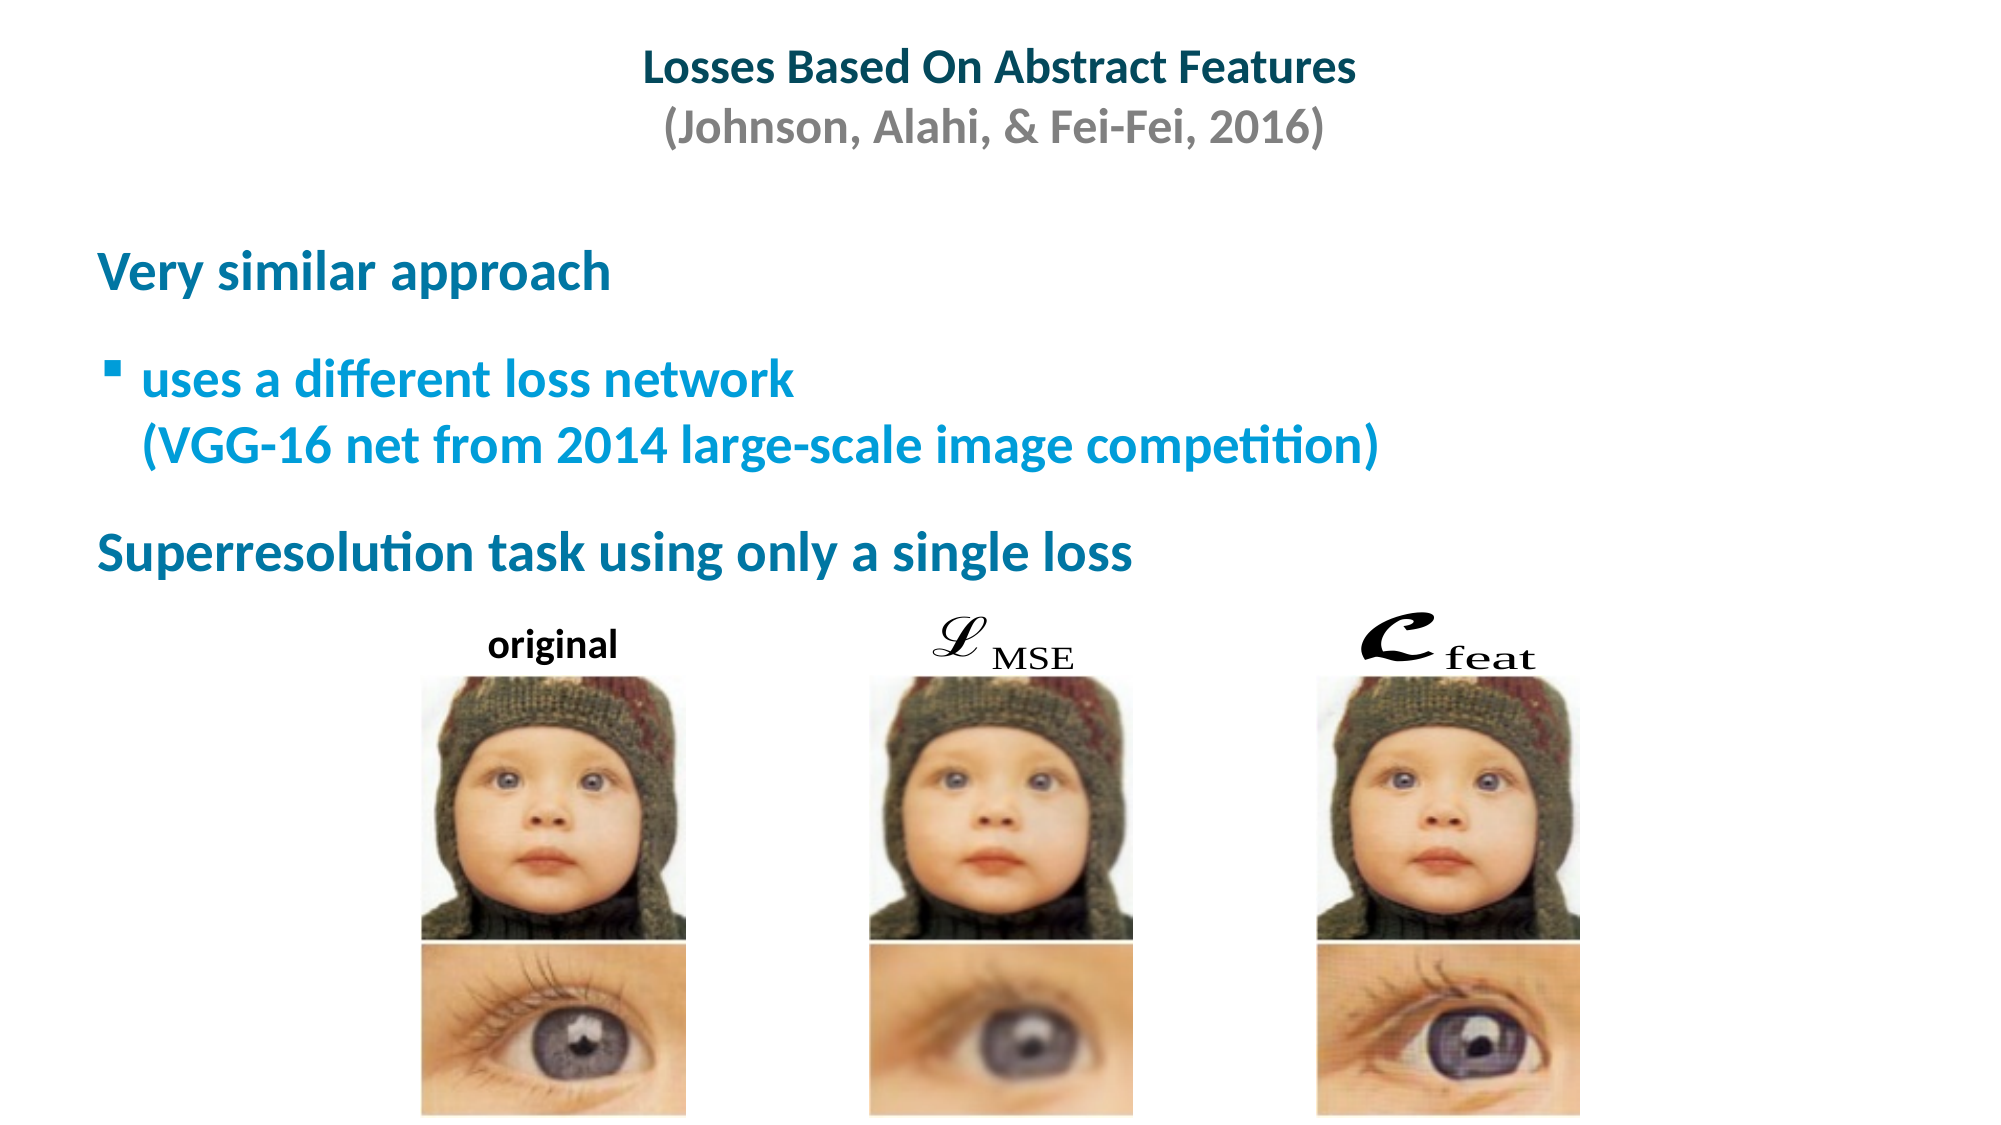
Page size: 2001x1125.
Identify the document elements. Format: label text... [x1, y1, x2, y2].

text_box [420, 607, 1580, 1118]
list Very similar approach uses a different loss network (VGG-16 net from 2014 large-scale image competition) Superresolution task using only a single loss [66, 224, 1900, 1005]
title Losses Based On Abstract Features (Johnson, Alahi, & Fei-Fei, 2016) [99, 24, 1900, 163]
